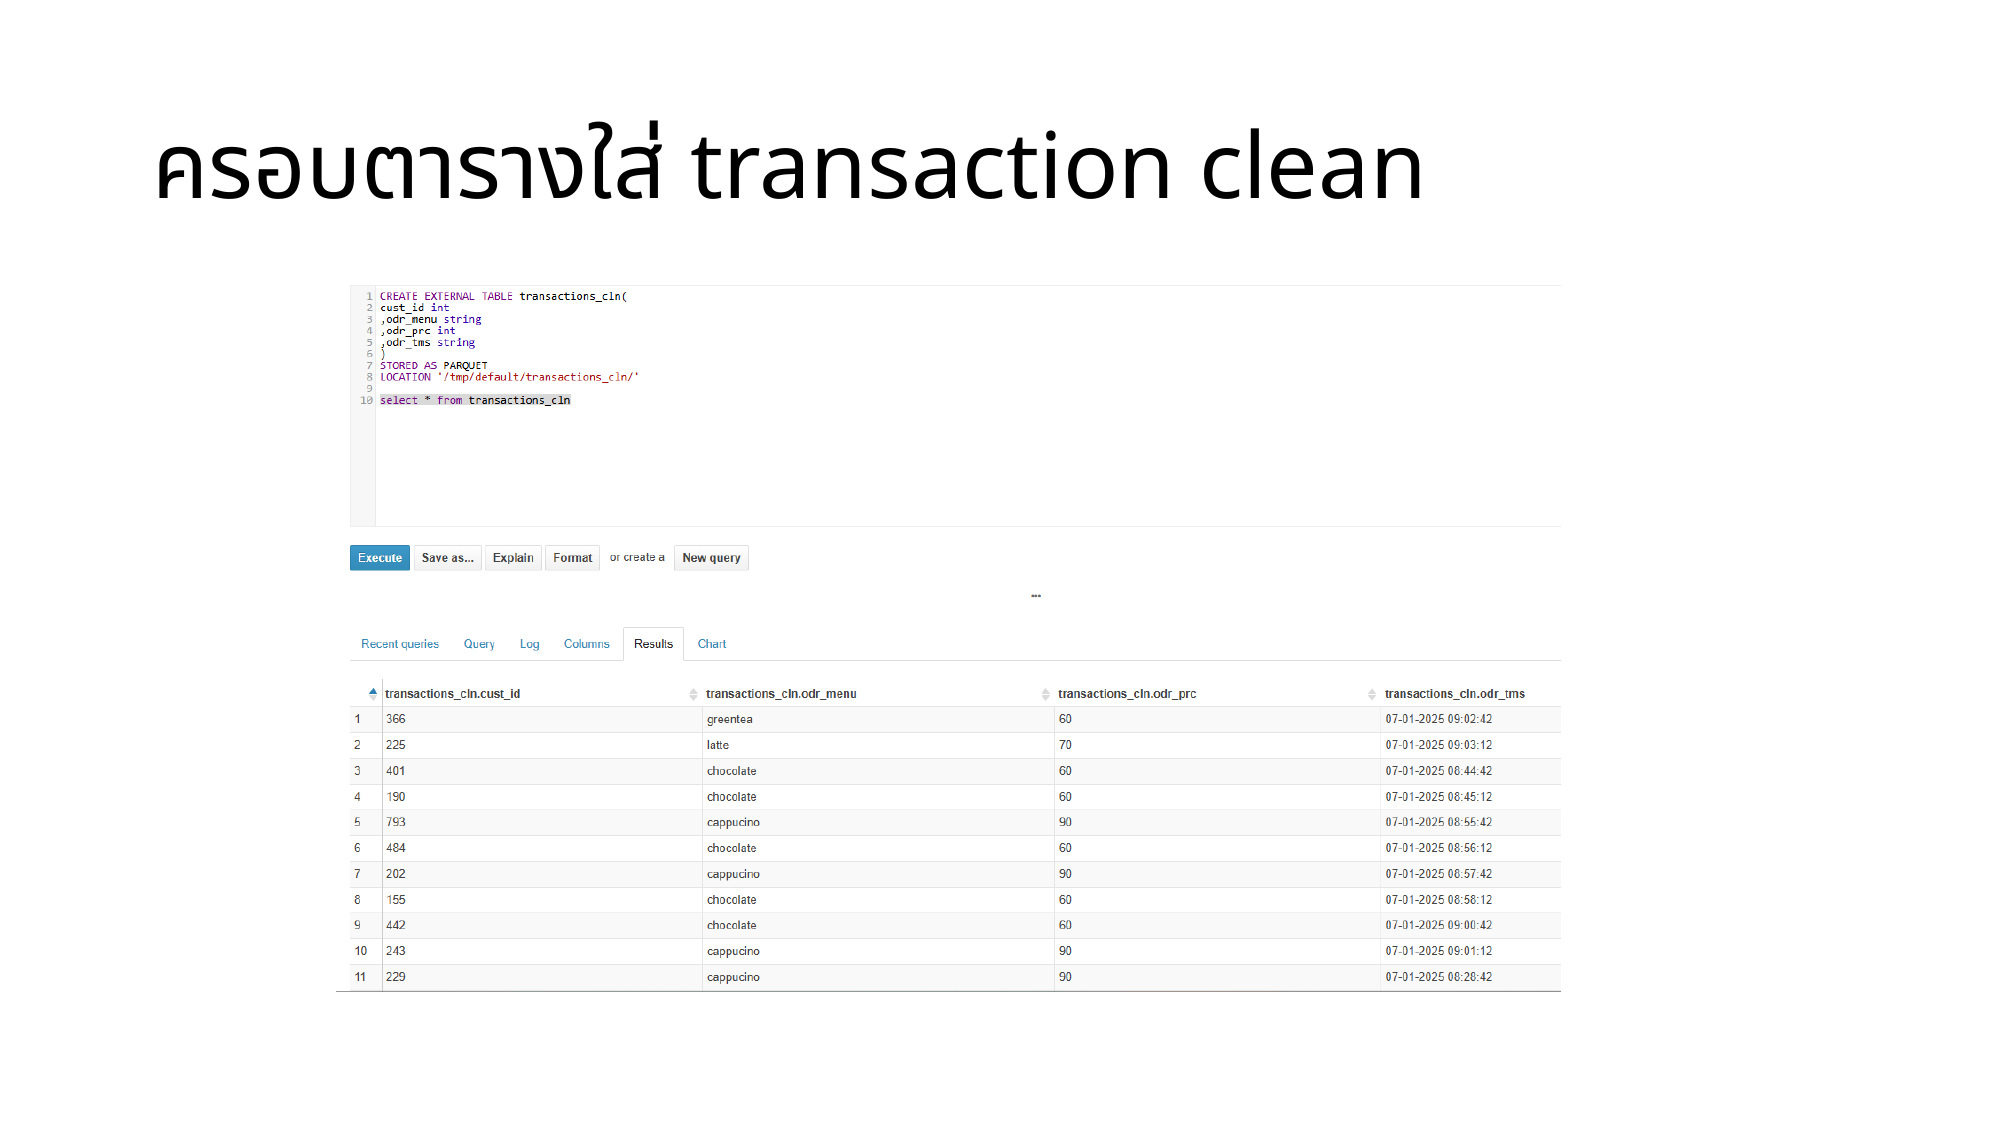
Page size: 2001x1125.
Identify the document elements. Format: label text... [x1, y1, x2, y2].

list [336, 277, 1561, 992]
title ครอบตารางใส่ transaction clean [137, 59, 1863, 278]
